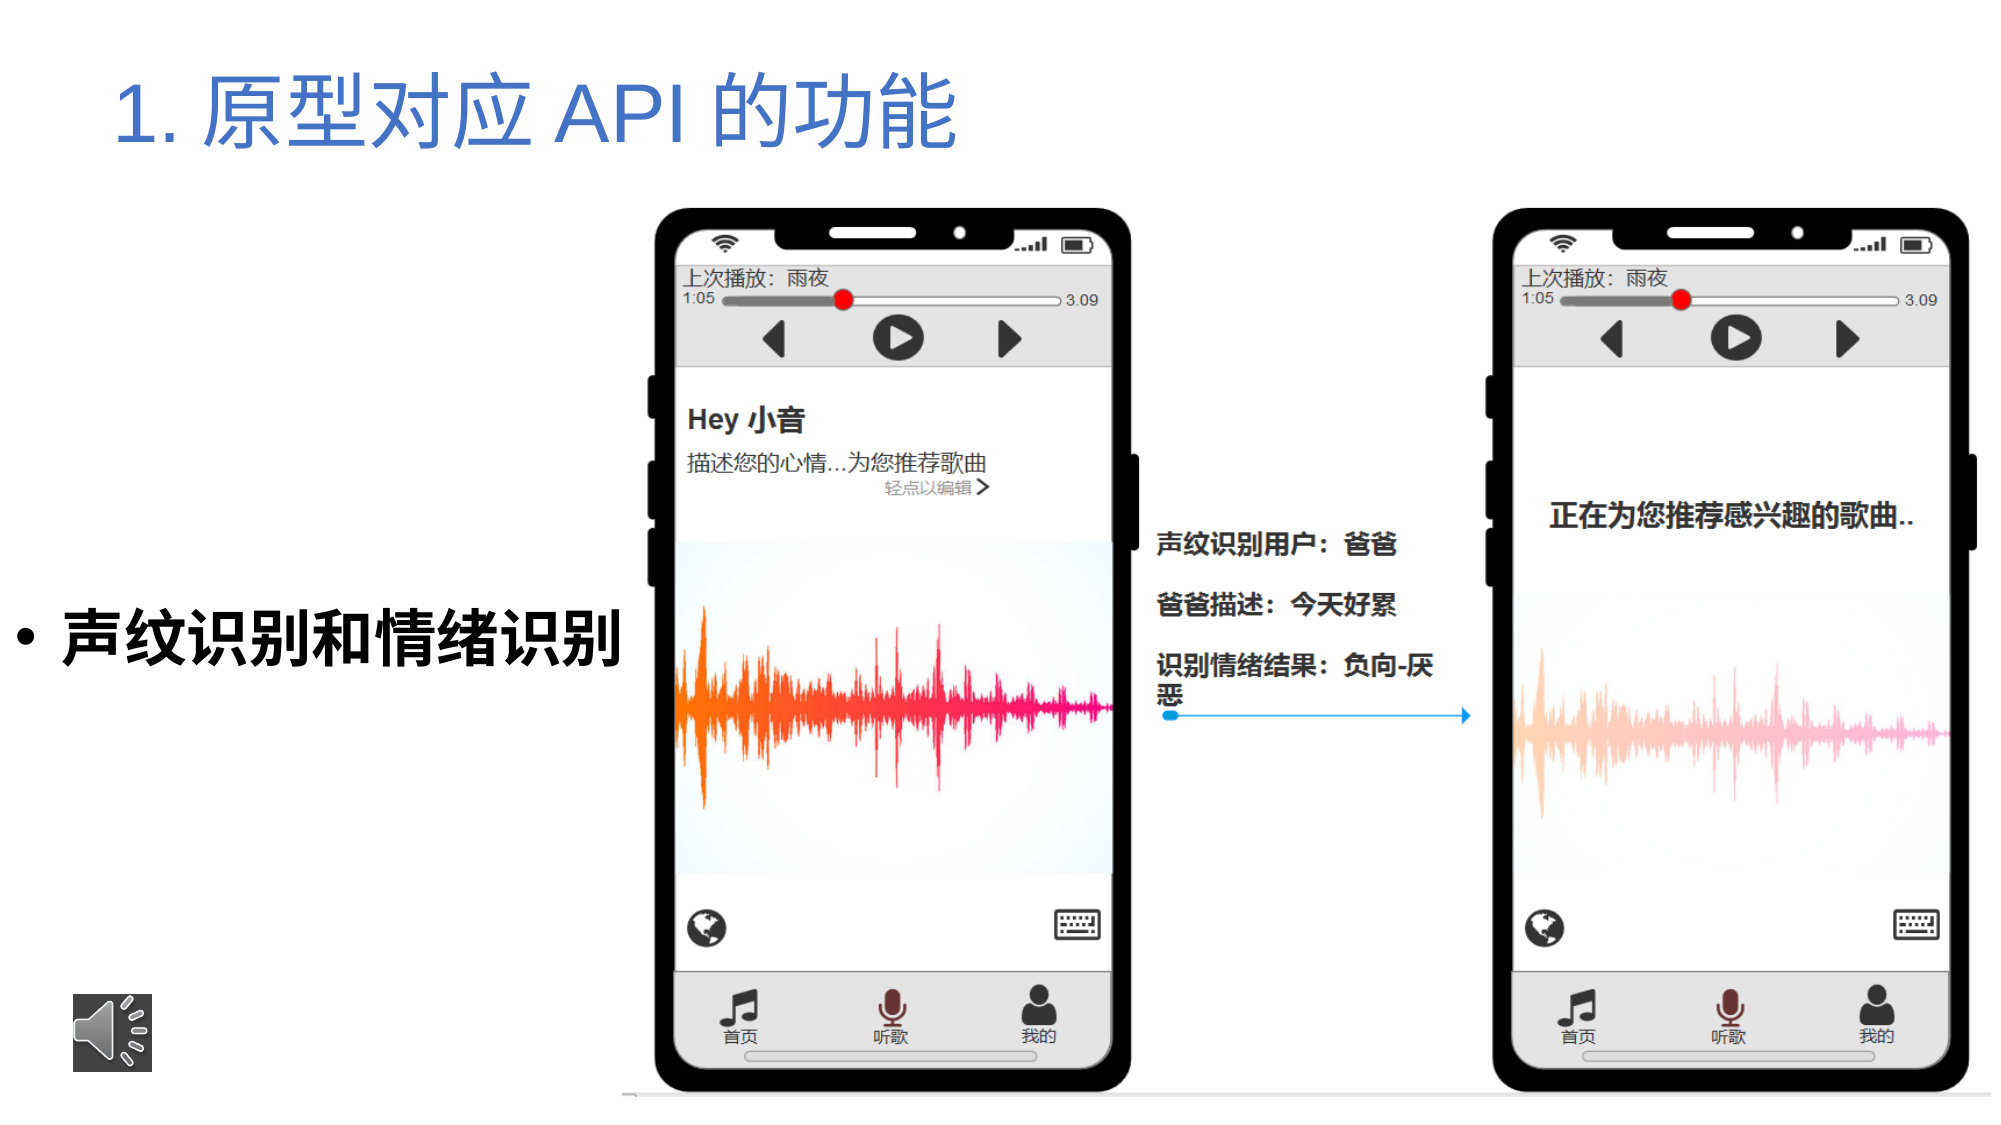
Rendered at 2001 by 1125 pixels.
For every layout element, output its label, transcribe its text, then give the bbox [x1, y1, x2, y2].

text_box 1.原型对应API的功能 [112, 58, 1263, 159]
picture [72, 992, 153, 1073]
picture [621, 199, 1991, 1097]
text_box 声纹识别和情绪识别 [0, 591, 621, 682]
